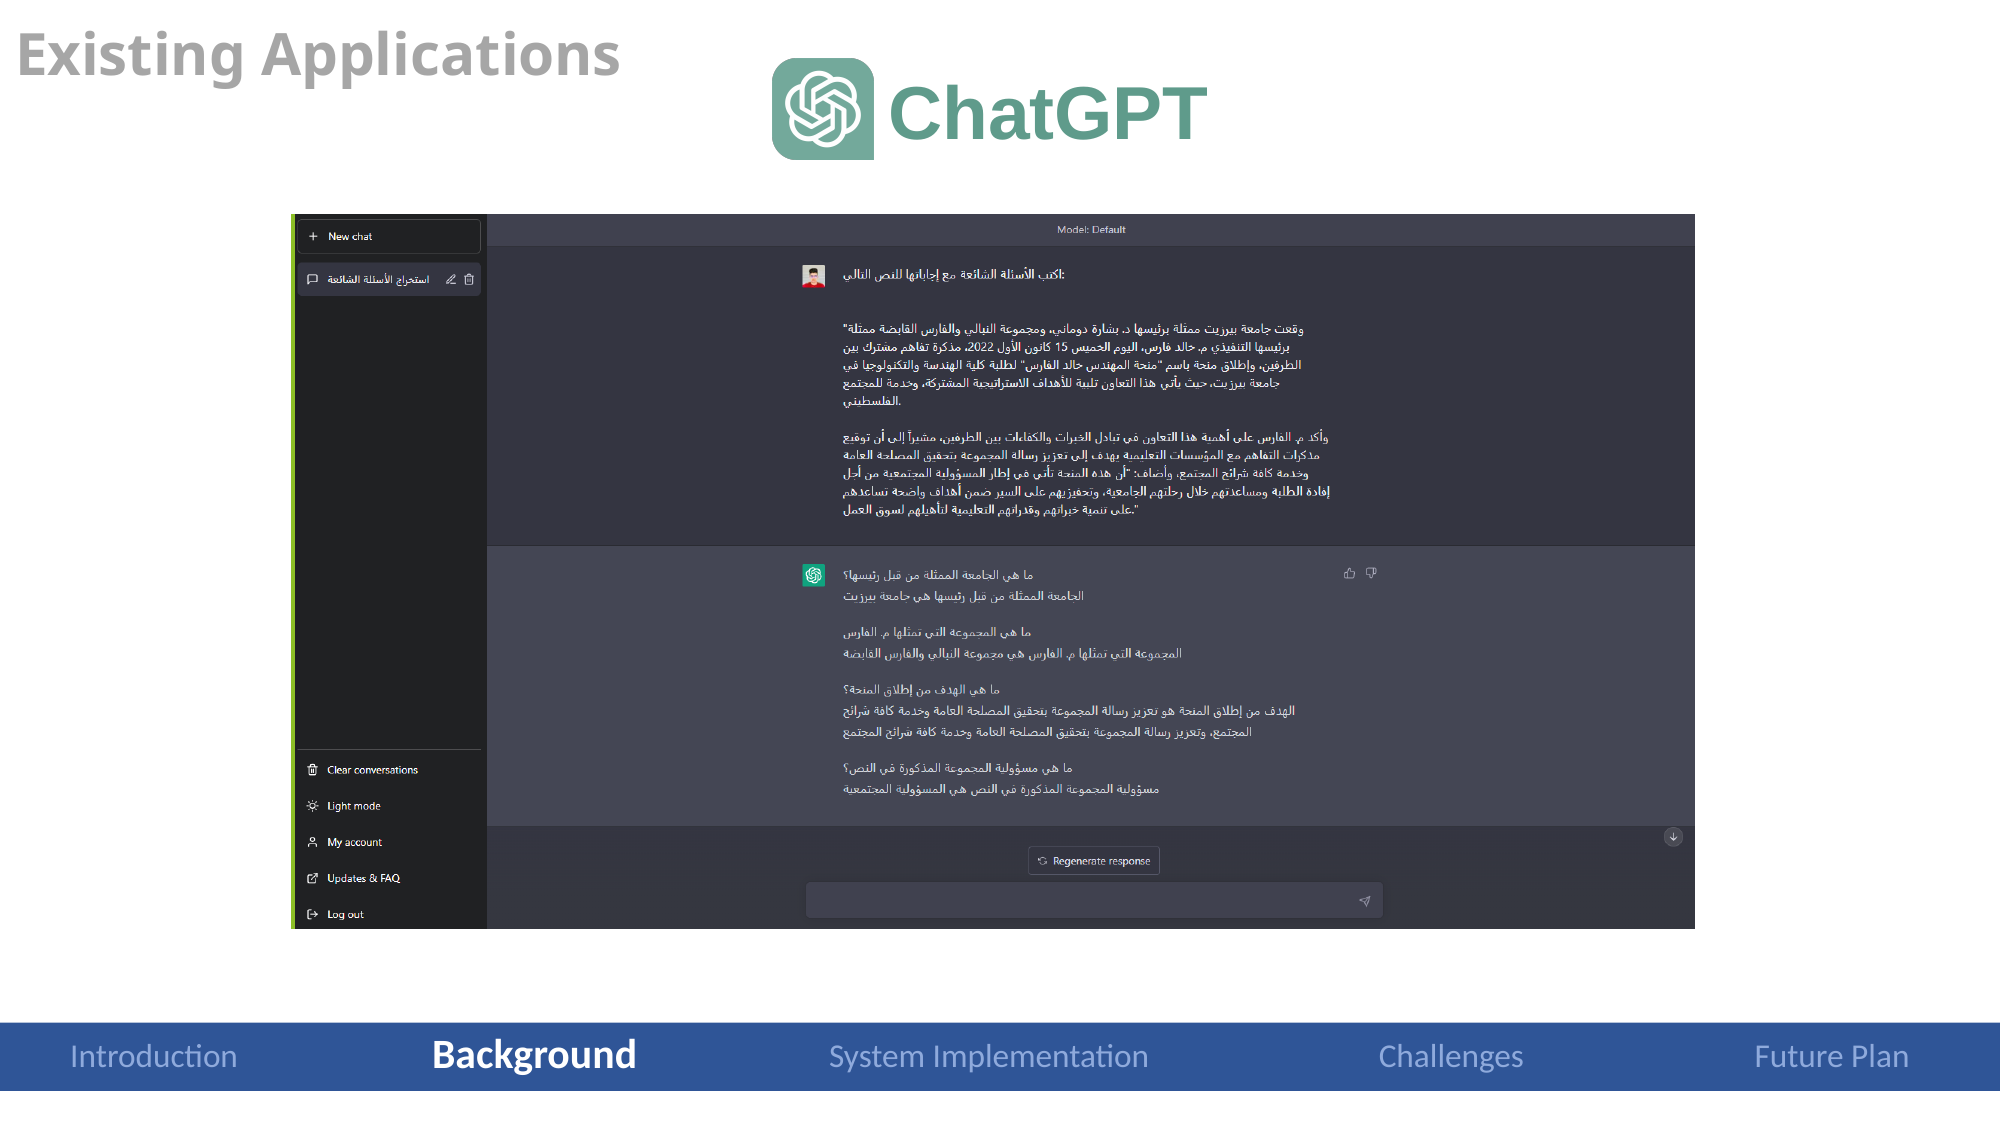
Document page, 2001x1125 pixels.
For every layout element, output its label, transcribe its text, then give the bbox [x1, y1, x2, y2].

text_box Challenges [1283, 1030, 1620, 1100]
text_box System Implementation [747, 1030, 1239, 1100]
text_box Background [367, 1025, 703, 1094]
text_box [0, 1022, 2000, 1092]
picture [291, 214, 1695, 929]
picture [772, 58, 874, 160]
list Introduction [0, 1031, 322, 1100]
text_box ChatGPT [873, 57, 1884, 162]
title Existing Applications [0, 0, 1725, 113]
text_box Future Plan [1664, 1030, 2000, 1100]
